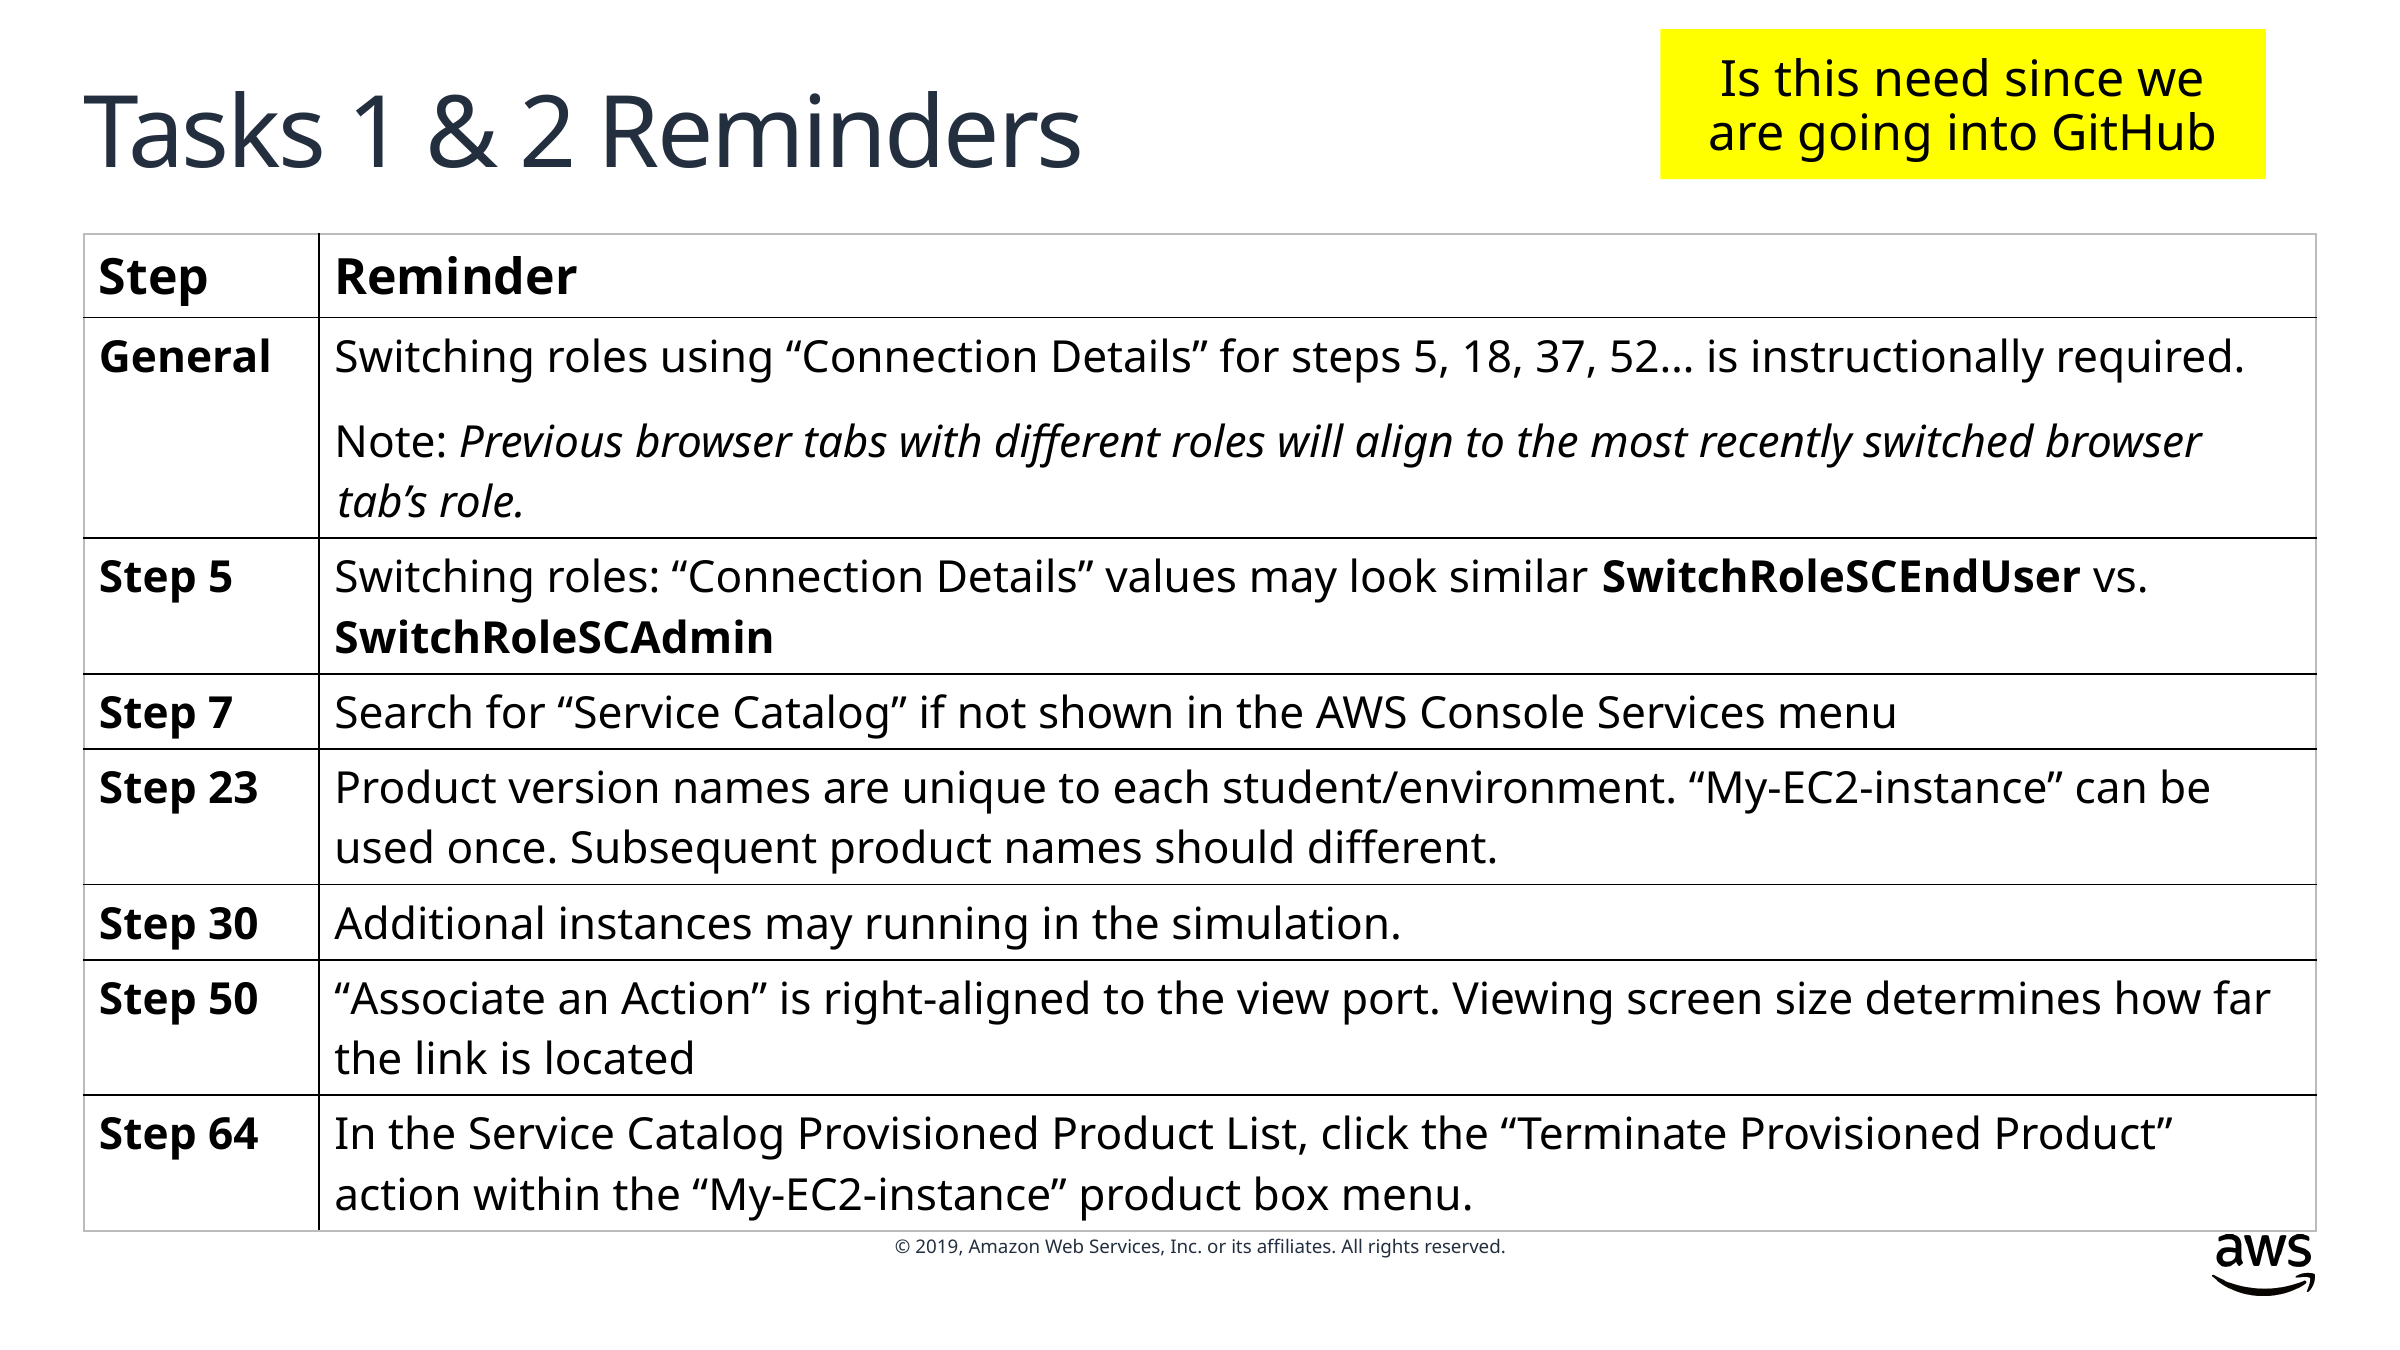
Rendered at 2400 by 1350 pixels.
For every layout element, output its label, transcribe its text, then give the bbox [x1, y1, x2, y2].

picture [2212, 1234, 2315, 1296]
title Tasks 1 & 2 Reminders [53, 56, 2347, 235]
table_cell General [85, 318, 318, 537]
text_box Is this need since we are going into GitHub [1660, 28, 2267, 180]
table_cell Search for “Service Catalog” if not shown in the AWS Console Services menu [320, 675, 2315, 748]
table_cell Additional instances may running in the simulation. [320, 885, 2315, 959]
table_cell Step 23 [85, 750, 318, 884]
table_cell Step 30 [85, 885, 318, 959]
table_cell Step 50 [85, 961, 318, 1094]
table_cell Switching roles using “Connection Details” for steps 5, 18, 37, 52… is instructionally required. Note: Previous browser tabs with different roles will align to the most recently switched browser tab’s role. [320, 318, 2315, 537]
table_cell Step 64 [85, 1096, 318, 1230]
table_cell Product version names are unique to each student/environment. “My-EC2-instance” can be used once. Subsequent product names should different. [320, 750, 2315, 884]
table_cell Switching roles: “Connection Details” values may look similar SwitchRoleSCEndUser vs. SwitchRoleSCAdmin [320, 539, 2315, 673]
table_header Reminder [320, 235, 2315, 317]
table_header Step [85, 235, 318, 317]
table_cell Step 5 [85, 539, 318, 673]
table_cell In the Service Catalog Provisioned Product List, click the “Terminate Provisioned Product” action within the “My-EC2-instance” product box menu. [320, 1096, 2315, 1230]
table_cell “Associate an Action” is right-aligned to the view port. Viewing screen size determines how far the link is located [320, 961, 2315, 1094]
table_cell Step 7 [85, 675, 318, 748]
